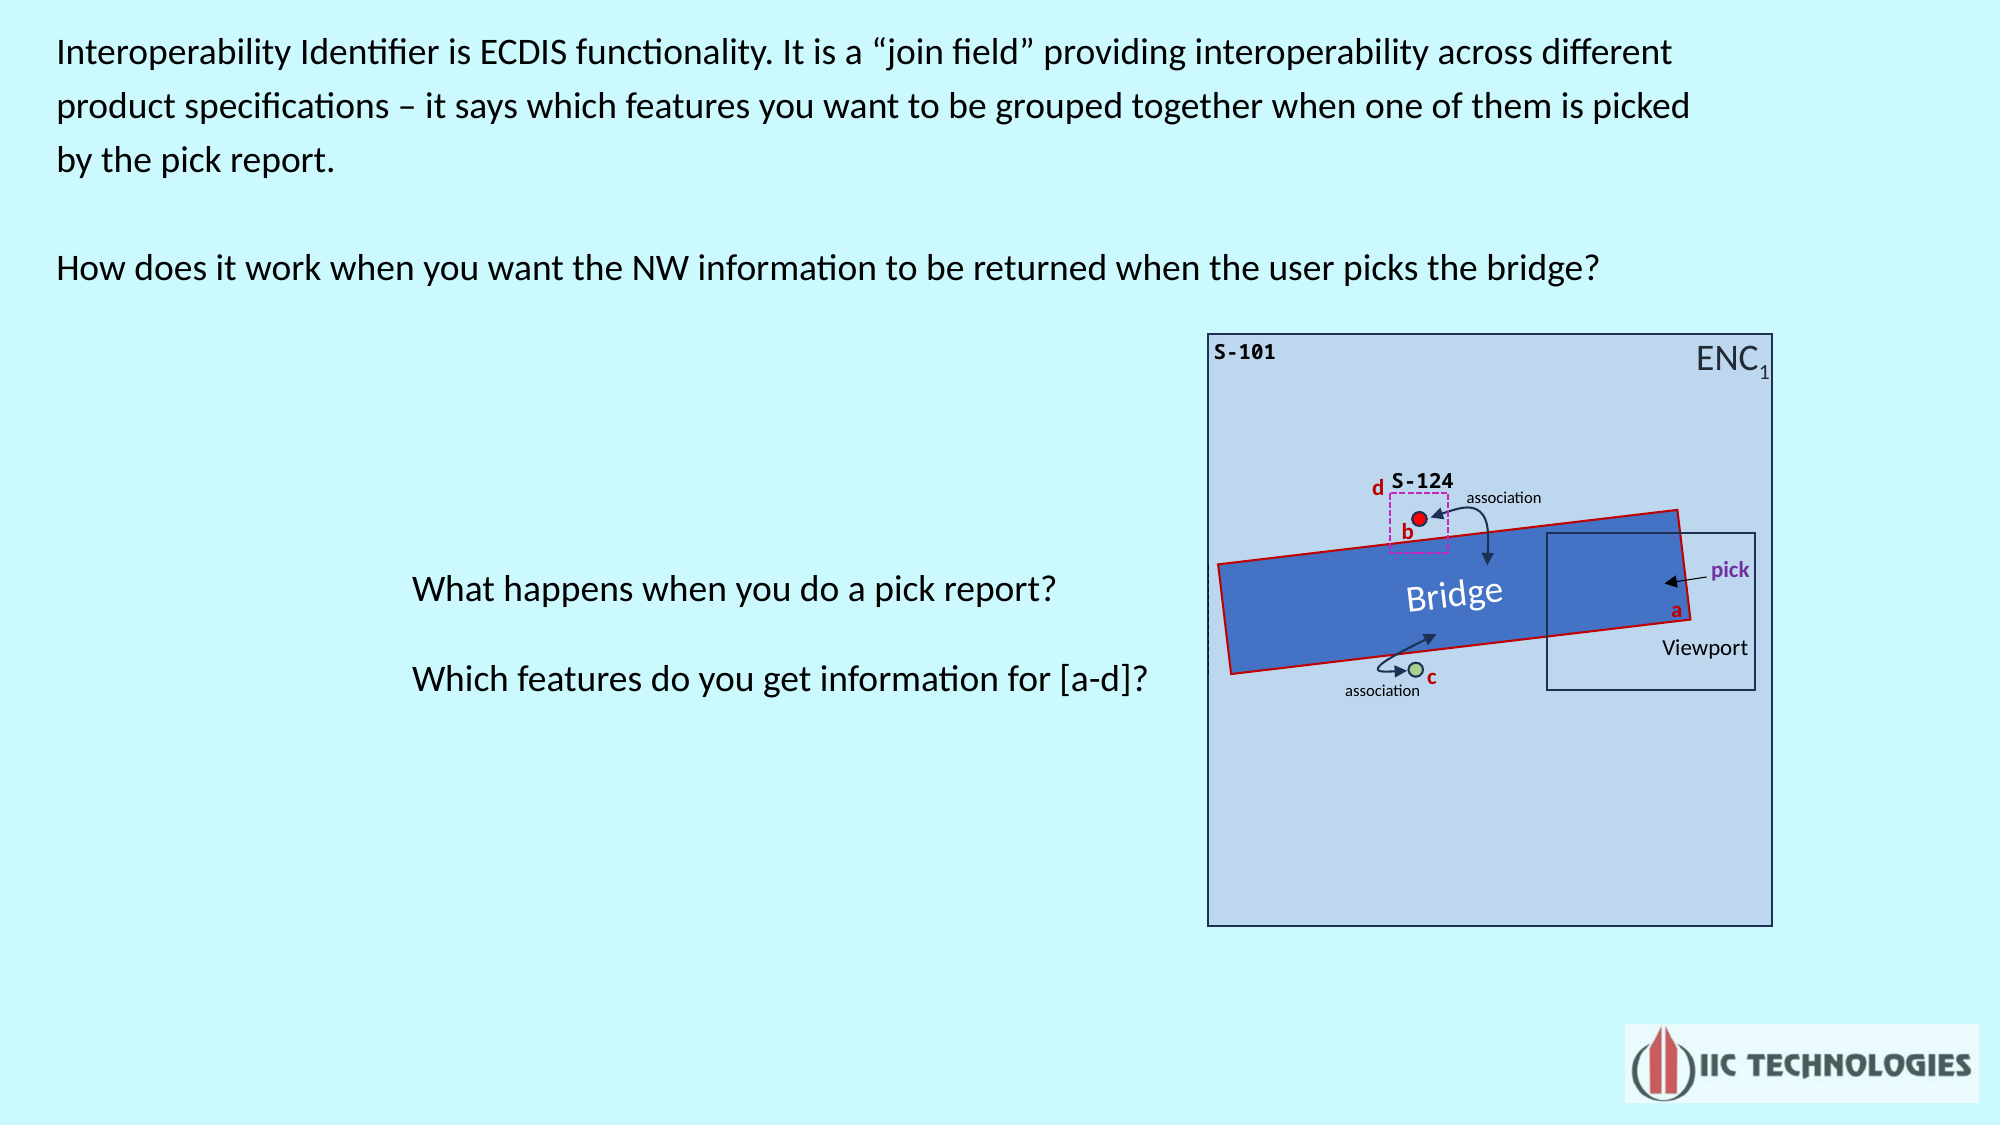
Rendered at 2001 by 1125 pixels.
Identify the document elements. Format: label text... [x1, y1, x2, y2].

text_box S-124 [1376, 460, 1470, 501]
text_box a [1656, 587, 1698, 630]
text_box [1664, 576, 1707, 584]
text_box What happens when you do a pick report? Which features do you get information for [a-d]? [397, 556, 1166, 707]
text_box [1207, 333, 1773, 927]
text_box [1448, 509, 1494, 566]
text_box [1376, 634, 1437, 672]
text_box [1389, 501, 1449, 554]
text_box pick [1696, 546, 1765, 590]
text_box b [1386, 509, 1429, 552]
text_box Bridge [1216, 508, 1682, 676]
text_box d [1357, 465, 1400, 508]
text_box Interoperability Identifier is ECDIS functionality. It is a “join field” providing interoperability across different product specifications – it says which features you want to be grouped together when one of them is picked by the pick report. How does it work when you want the NW information to be returned when the user picks the bridge? [41, 10, 1750, 296]
text_box Role=DATA_PRODUCER [1625, 1024, 1979, 1103]
text_box association [1330, 672, 1436, 708]
text_box [1546, 532, 1756, 691]
text_box S-101 [1198, 331, 1293, 371]
text_box Viewport [1647, 625, 1764, 668]
text_box c [1412, 653, 1452, 697]
text_box ENC1 [1681, 325, 1785, 392]
text_box association [1451, 479, 1557, 514]
